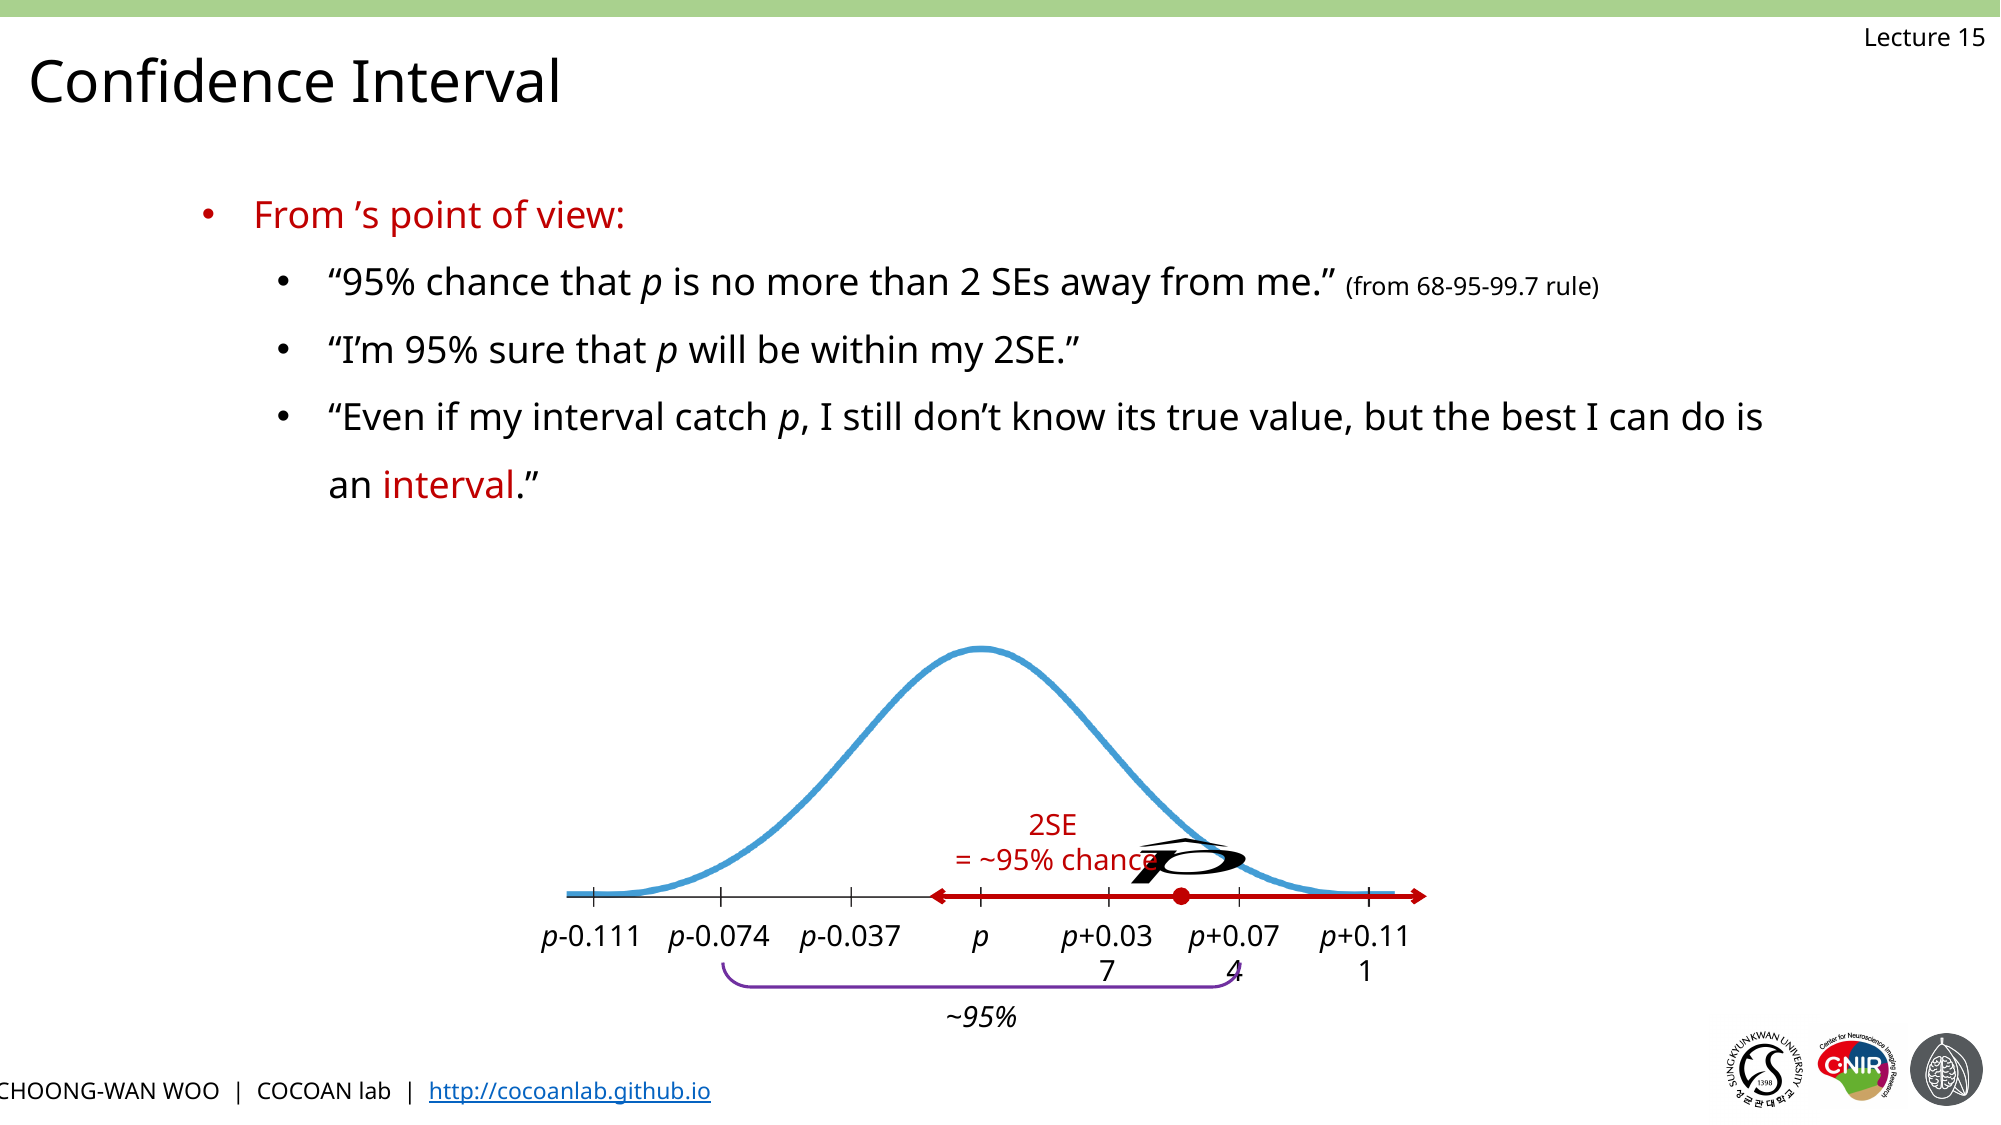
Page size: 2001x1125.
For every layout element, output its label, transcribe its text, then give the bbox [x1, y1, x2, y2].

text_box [929, 835, 1259, 906]
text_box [722, 962, 1241, 1042]
text_box Confidence Interval [13, 36, 578, 122]
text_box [516, 612, 1521, 964]
text_box CHOONG-WAN WOO | COCOAN lab | http://cocoanlab.github.io [0, 1069, 727, 1116]
text_box [0, 0, 2000, 18]
text_box Lecture 15 [1623, 13, 2000, 59]
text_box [1709, 1014, 1983, 1125]
